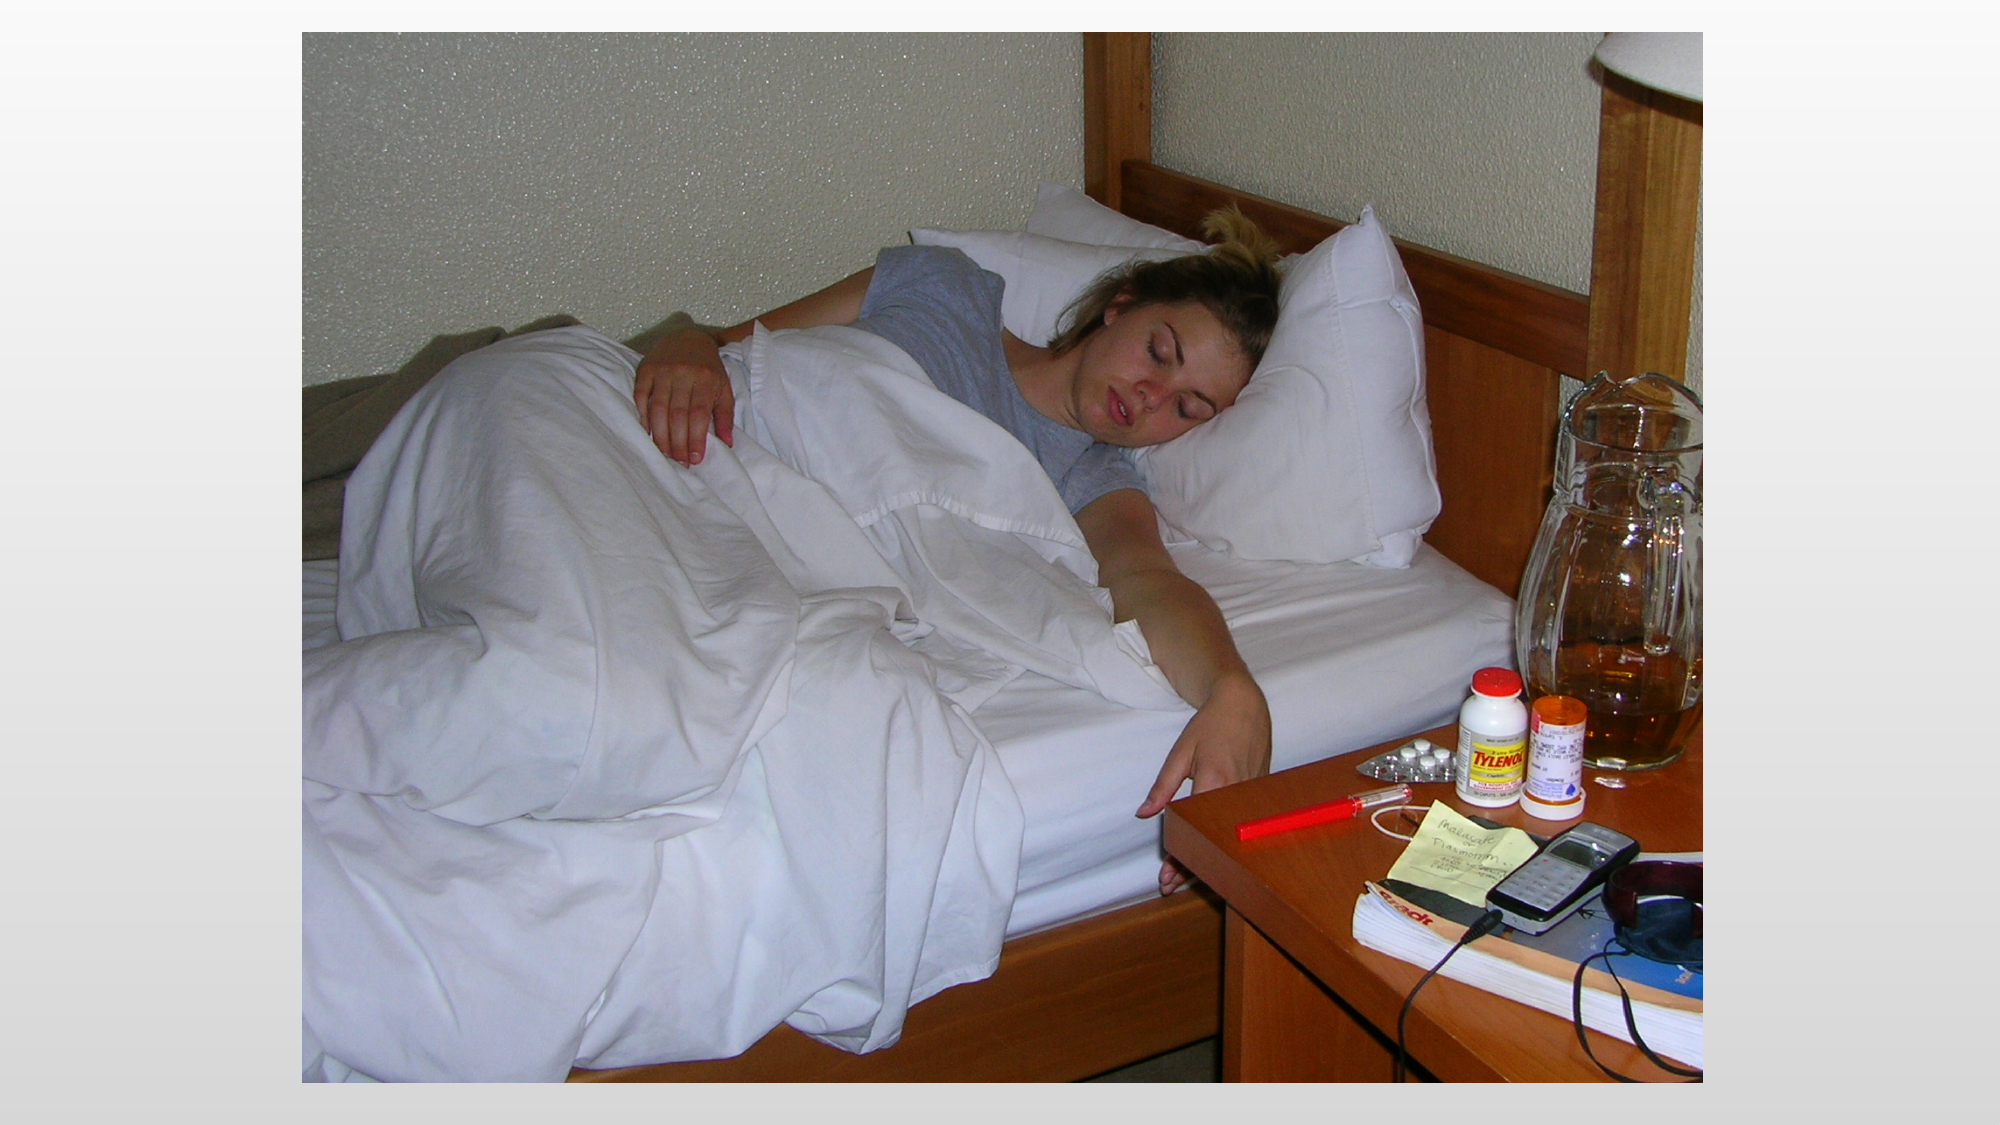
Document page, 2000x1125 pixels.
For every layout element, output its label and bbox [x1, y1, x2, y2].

picture [302, 32, 1703, 1083]
